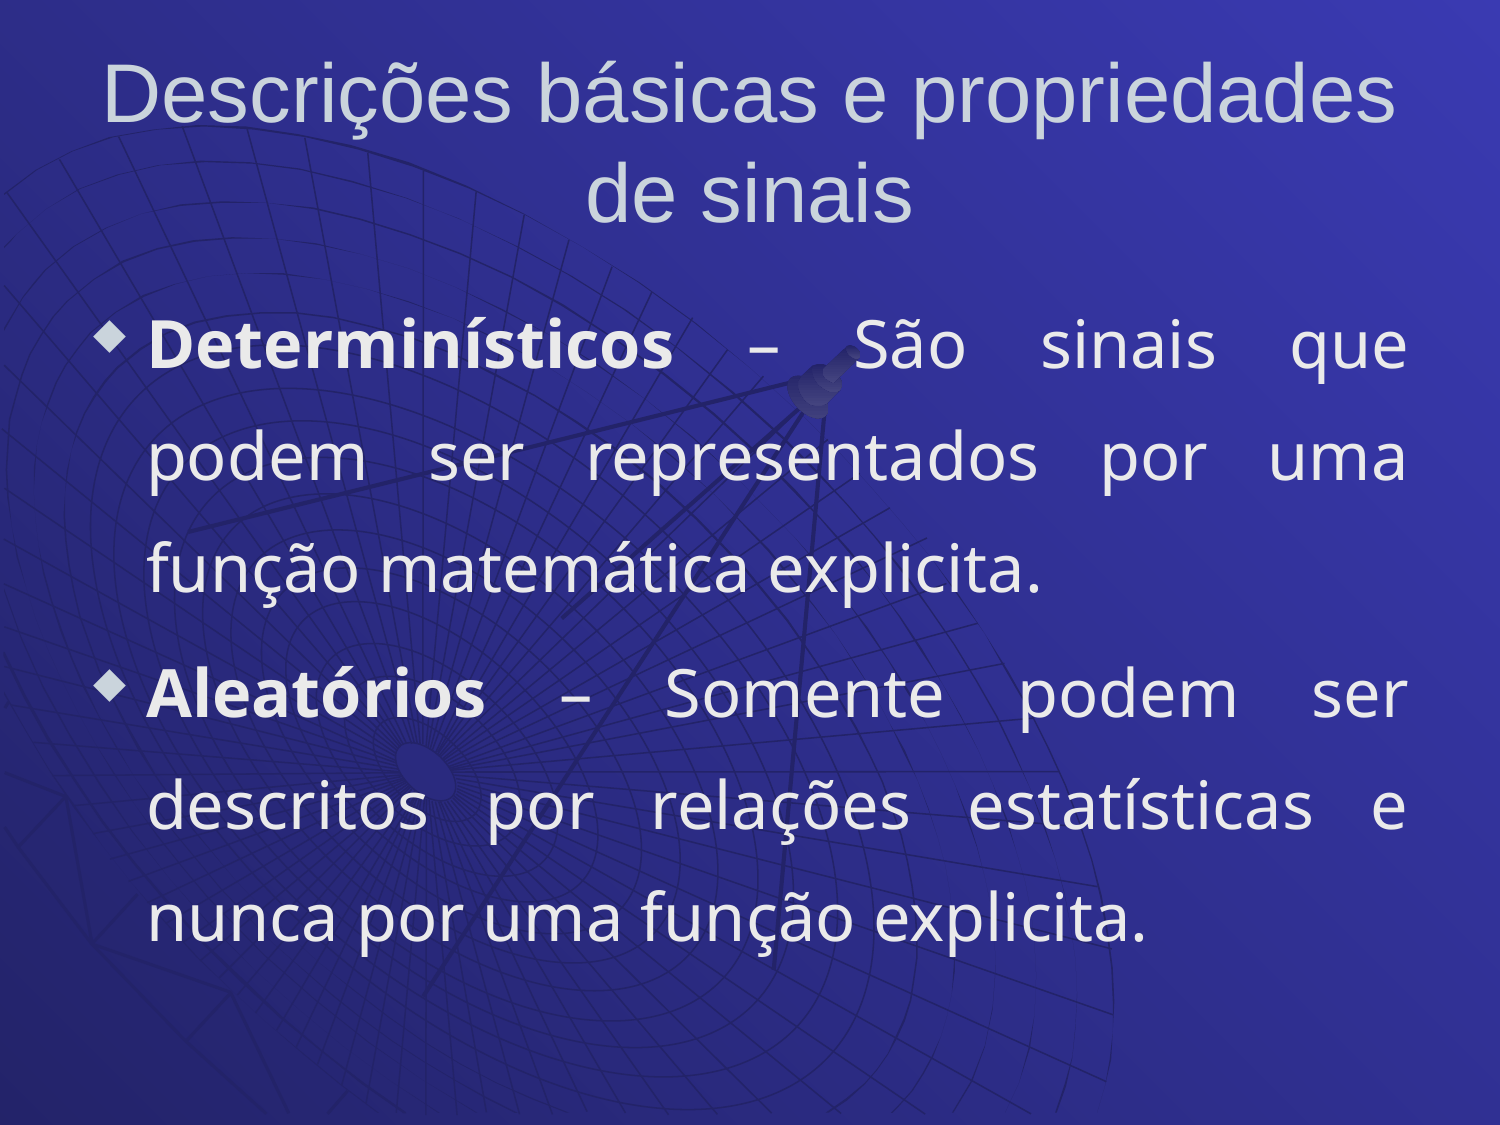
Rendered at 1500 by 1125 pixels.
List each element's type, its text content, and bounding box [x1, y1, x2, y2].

list Determinísticos – São sinais que podem ser representados por uma função matemática explicita. Aleatórios – Somente podem ser descritos por relações estatísticas e nunca por uma função explicita. [75, 262, 1425, 1006]
title Descrições básicas e propriedades de sinais [75, 45, 1425, 233]
